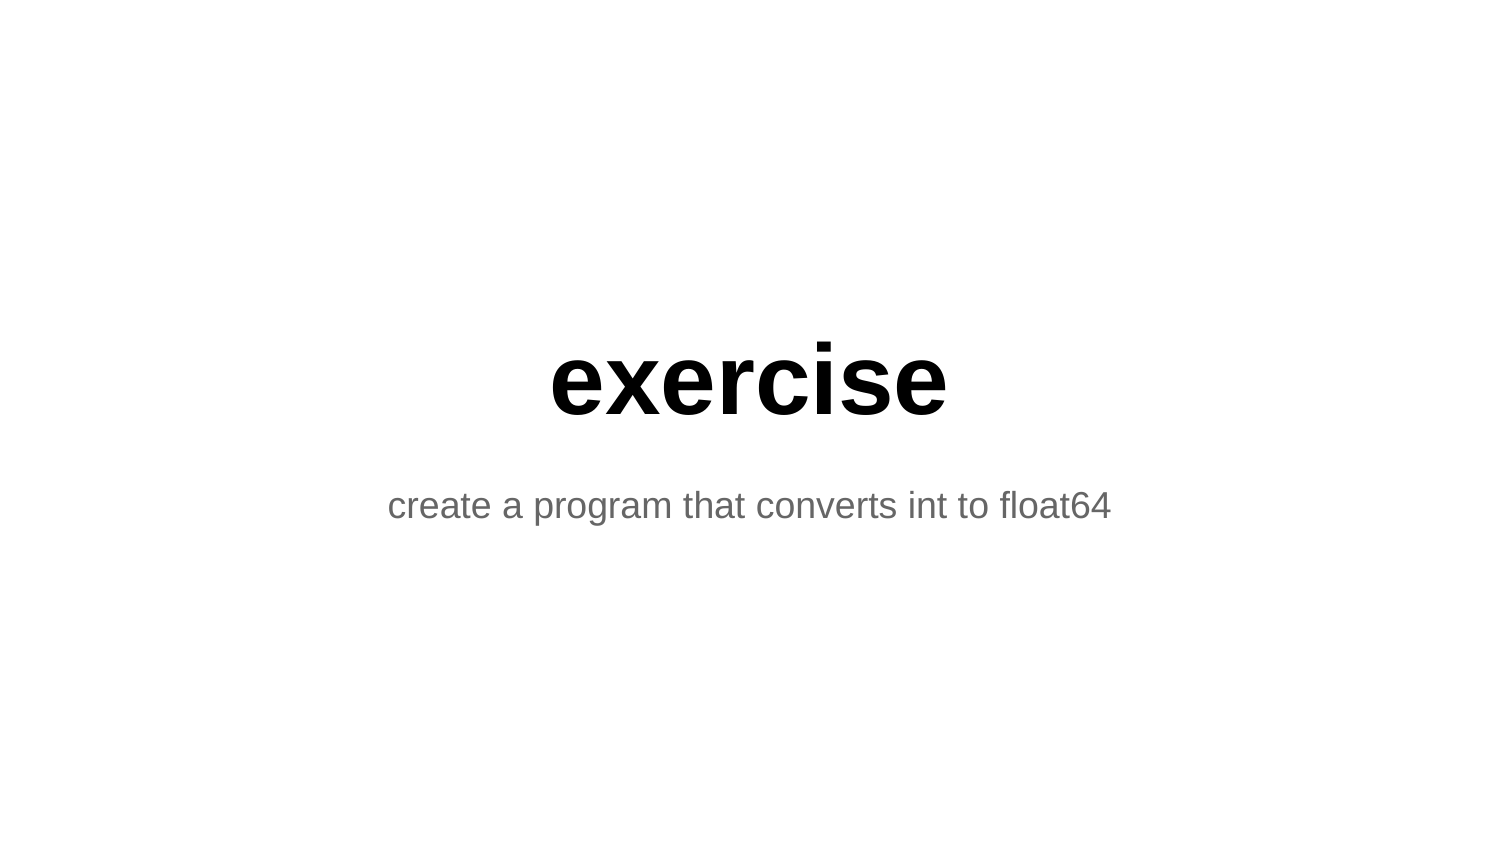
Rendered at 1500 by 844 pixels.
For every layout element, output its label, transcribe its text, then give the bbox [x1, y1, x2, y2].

title exercise [112, 259, 1388, 450]
subtitle create a program that converts int to float64 [112, 465, 1388, 815]
